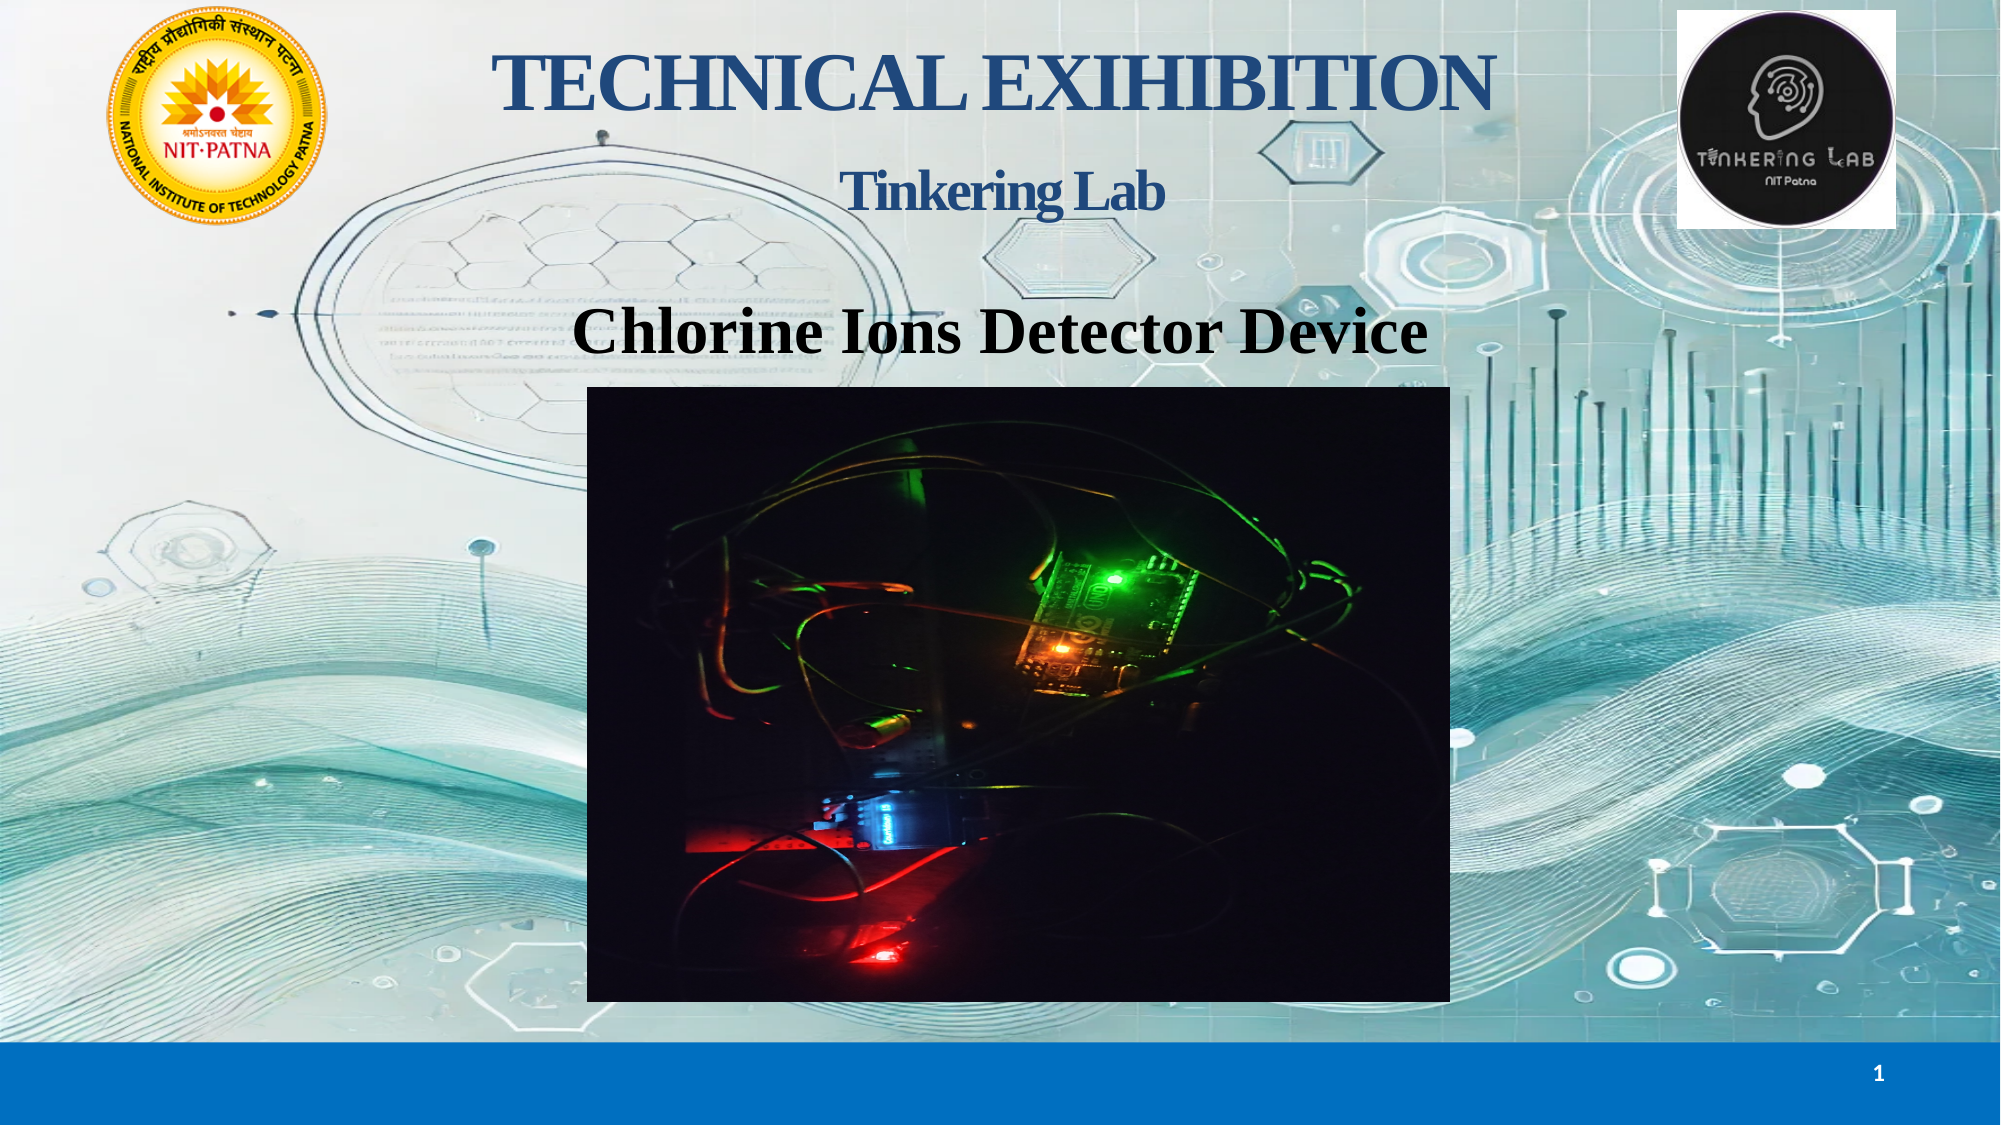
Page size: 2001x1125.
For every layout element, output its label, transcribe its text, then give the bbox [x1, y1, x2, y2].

picture [0, 0, 2001, 1125]
title TECHNICAL EXIHIBITION Tinkering Lab [334, 25, 1568, 228]
text_box Chlorine Ions Detector Device [535, 284, 1465, 367]
slide_number 1 [1866, 1060, 1892, 1090]
